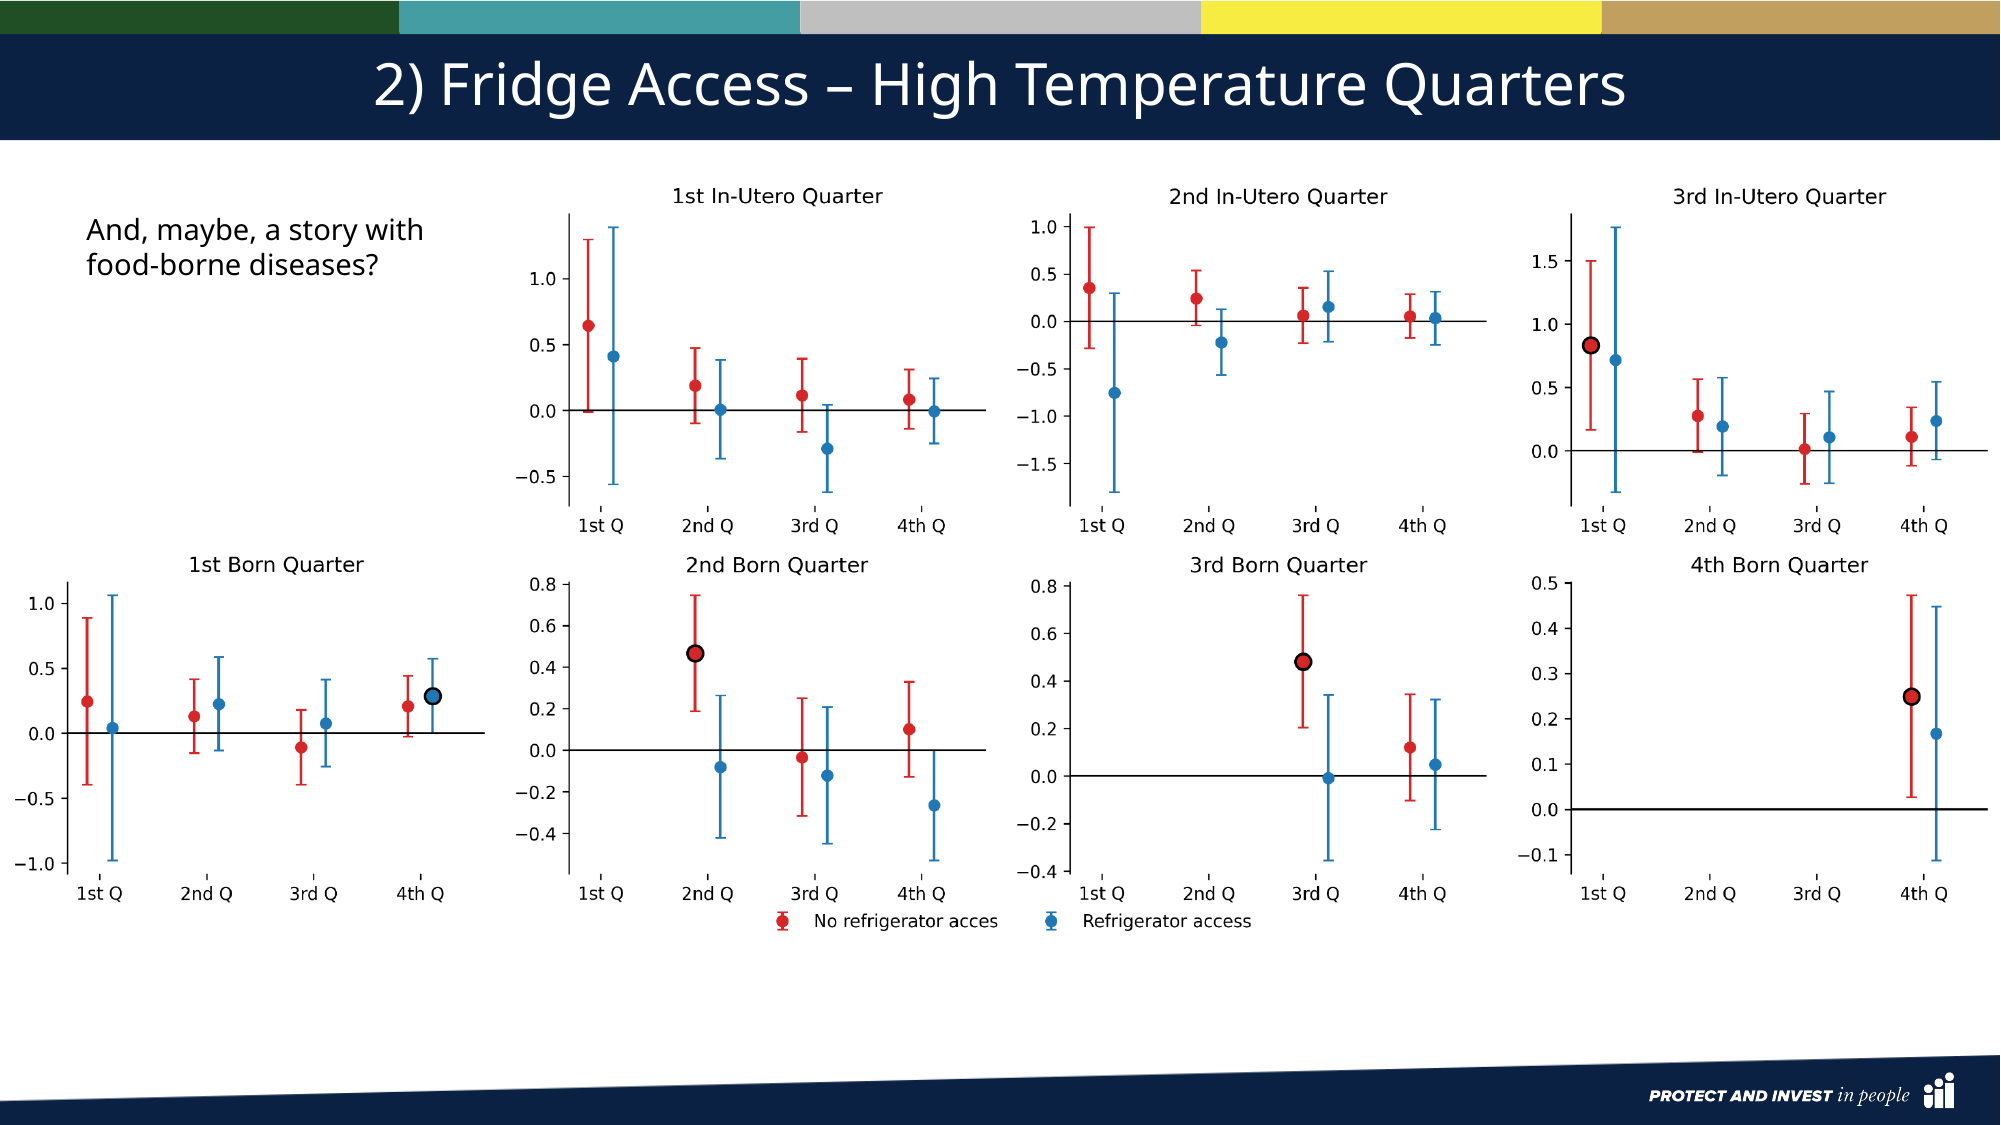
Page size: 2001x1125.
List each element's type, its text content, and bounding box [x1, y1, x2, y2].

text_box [0, 1055, 2000, 1125]
picture [0, 174, 2000, 951]
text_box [0, 0, 2000, 35]
list 2) Fridge Access – High Temperature Quarters [0, 35, 2000, 141]
